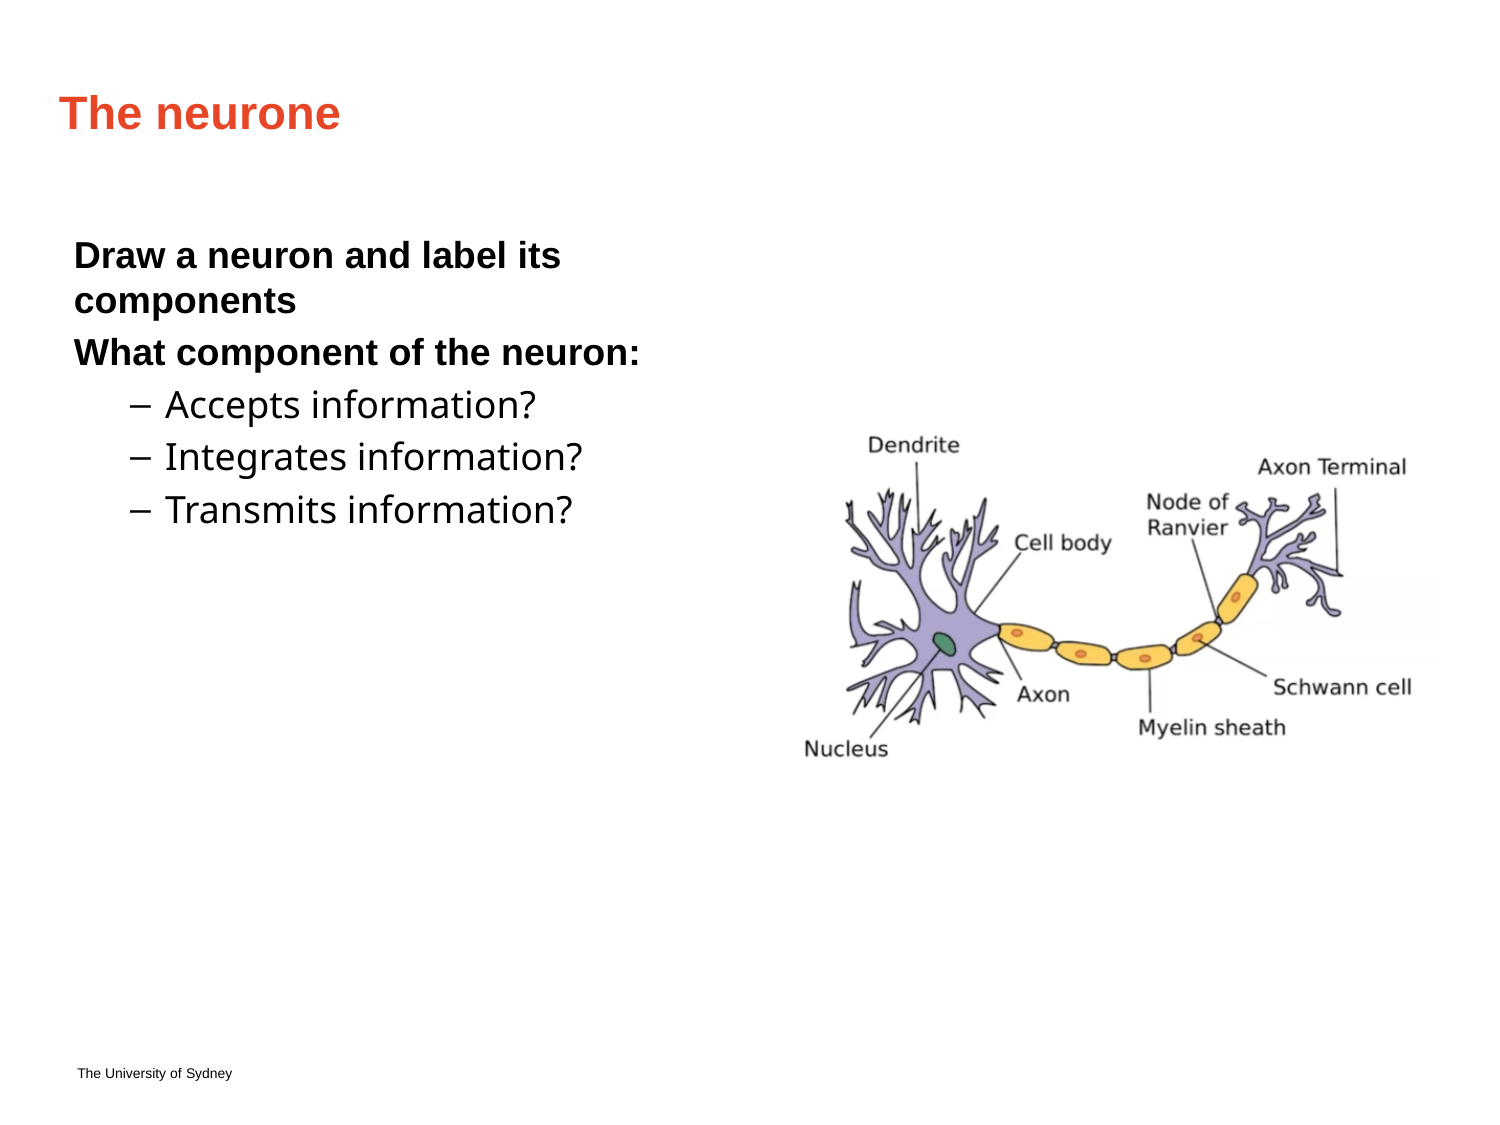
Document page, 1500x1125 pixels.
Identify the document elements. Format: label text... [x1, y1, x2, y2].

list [778, 419, 1442, 770]
title The neurone [58, 82, 1442, 189]
list Draw a neuron and label its components What component of the neuron: Accepts information? Integrates information? Transmits information? [58, 223, 722, 966]
